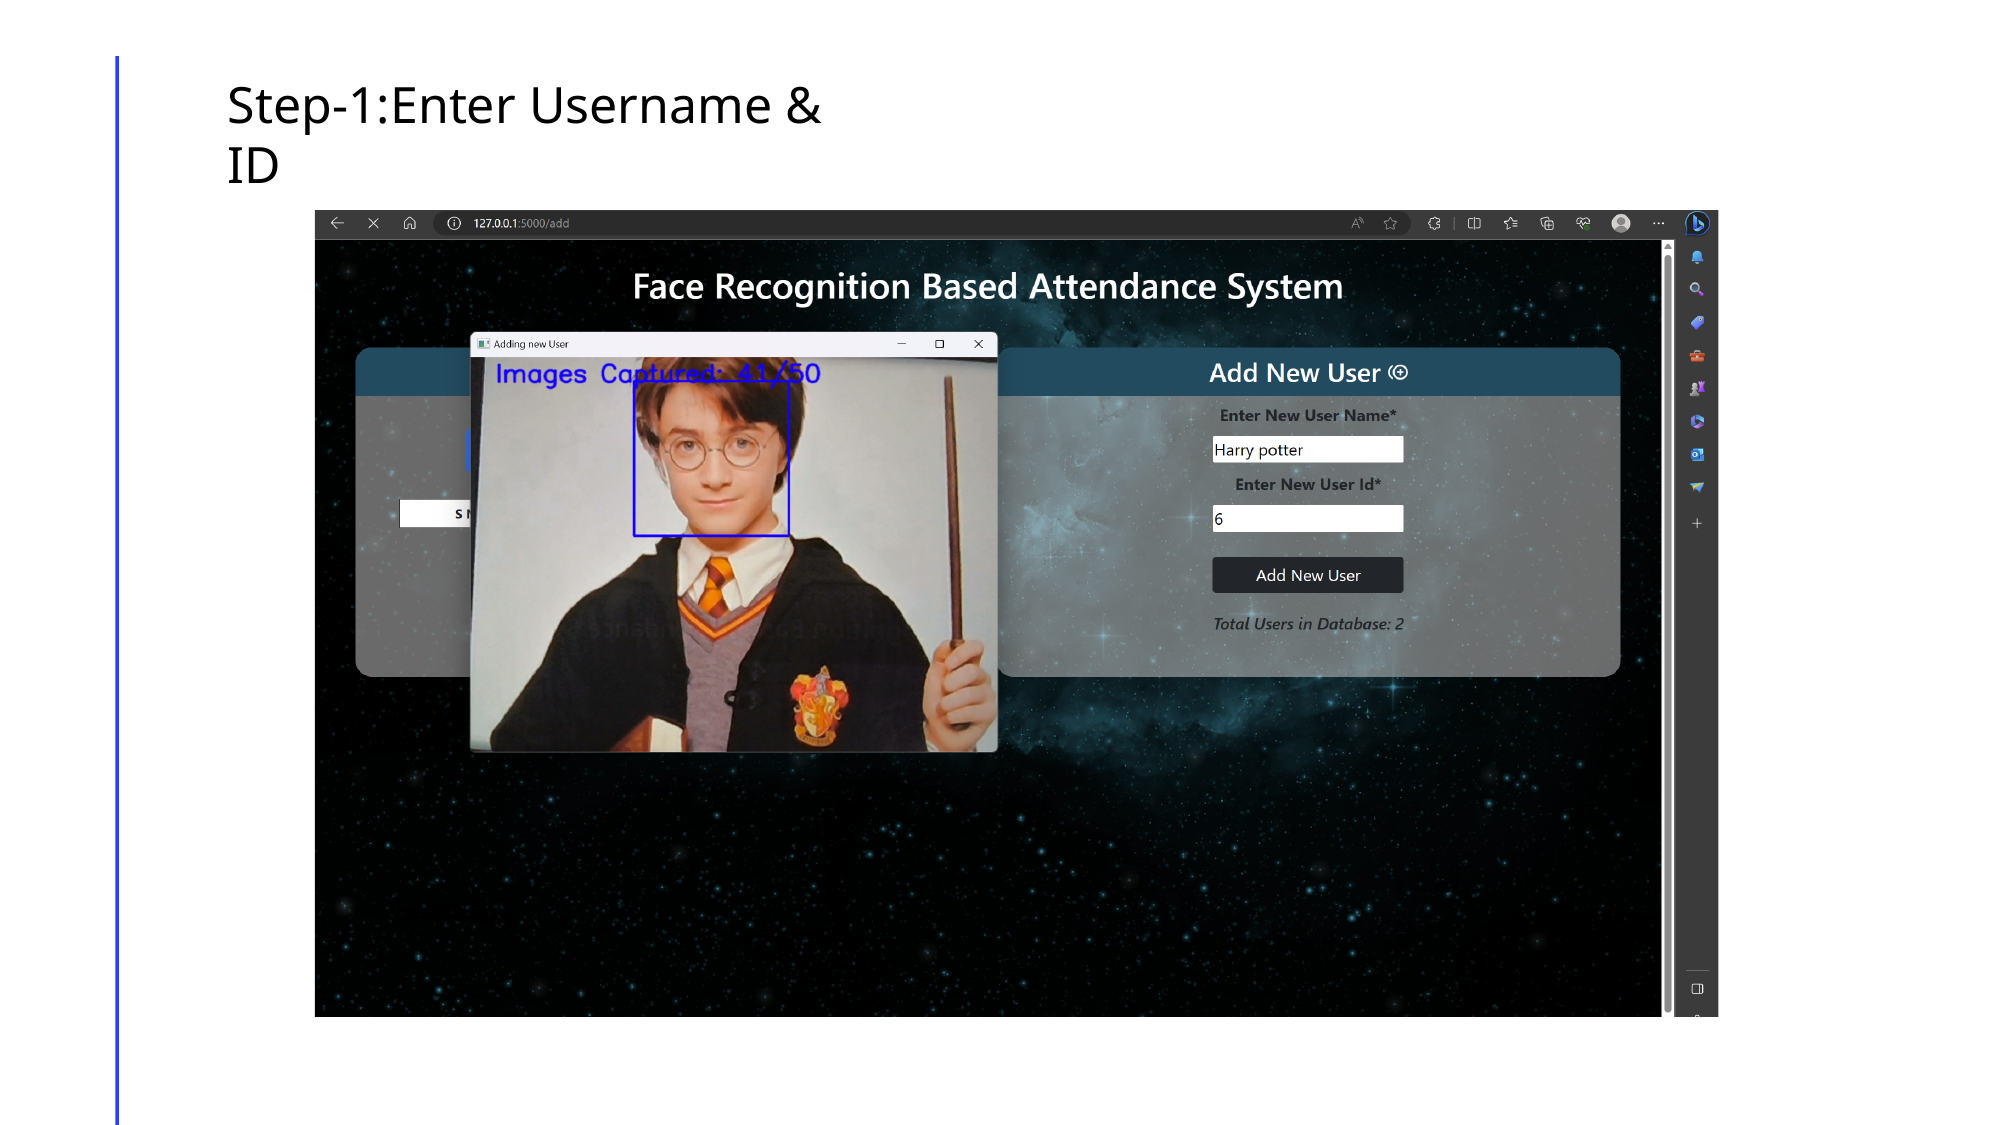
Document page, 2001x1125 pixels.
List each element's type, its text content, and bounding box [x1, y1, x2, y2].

picture [314, 210, 1719, 1017]
text_box Step-1:Enter Username & ID [213, 65, 853, 201]
